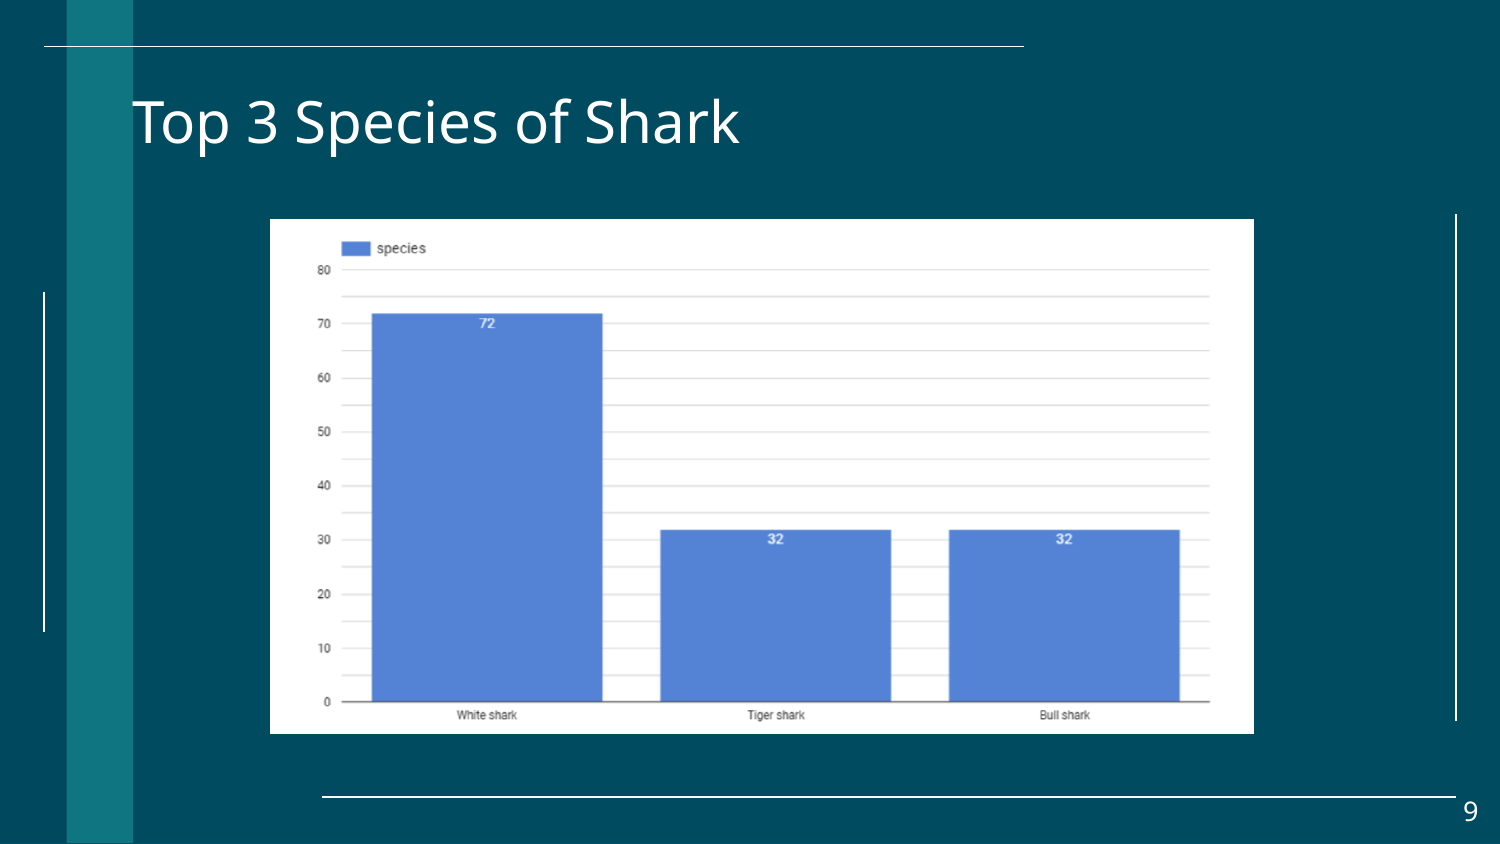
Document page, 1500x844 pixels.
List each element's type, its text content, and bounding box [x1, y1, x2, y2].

title Top 3 Species of Shark [117, 70, 1383, 148]
picture [271, 220, 1253, 733]
slide_number ‹#› [1403, 779, 1494, 844]
